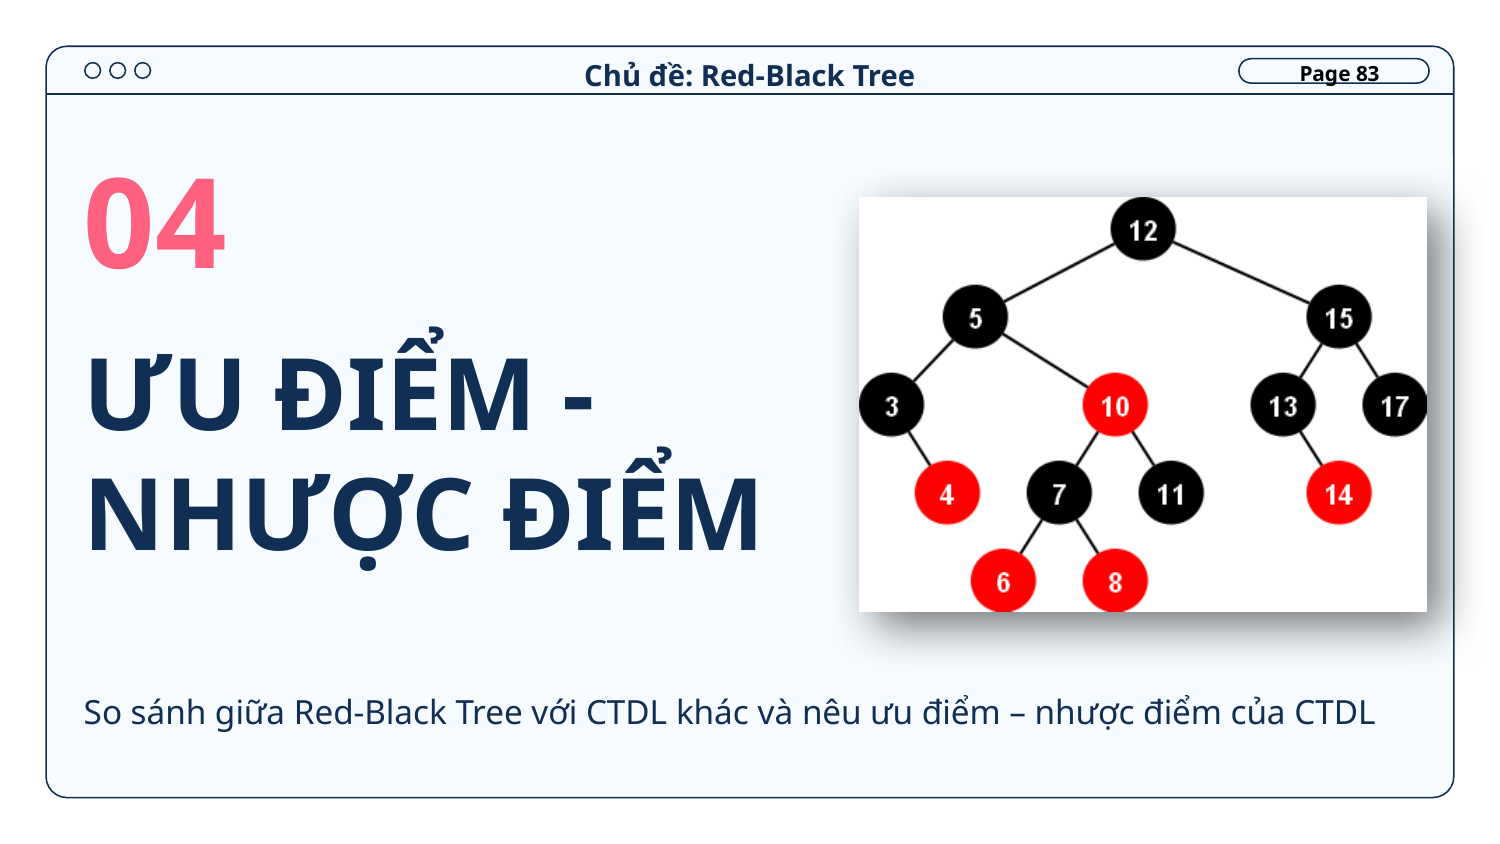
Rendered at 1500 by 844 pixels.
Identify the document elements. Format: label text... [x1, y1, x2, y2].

text_box Chủ đề: Red-Black Tree [569, 41, 931, 110]
title 04 [68, 170, 348, 309]
title ƯU ĐIỂM - NHƯỢC ĐIỂM [68, 335, 839, 586]
picture [846, 197, 1441, 612]
text_box Page 83 [1284, 52, 1395, 93]
subtitle So sánh giữa Red-Black Tree với CTDL khác và nêu ưu điểm – nhược điểm của CTDL [68, 676, 1440, 741]
